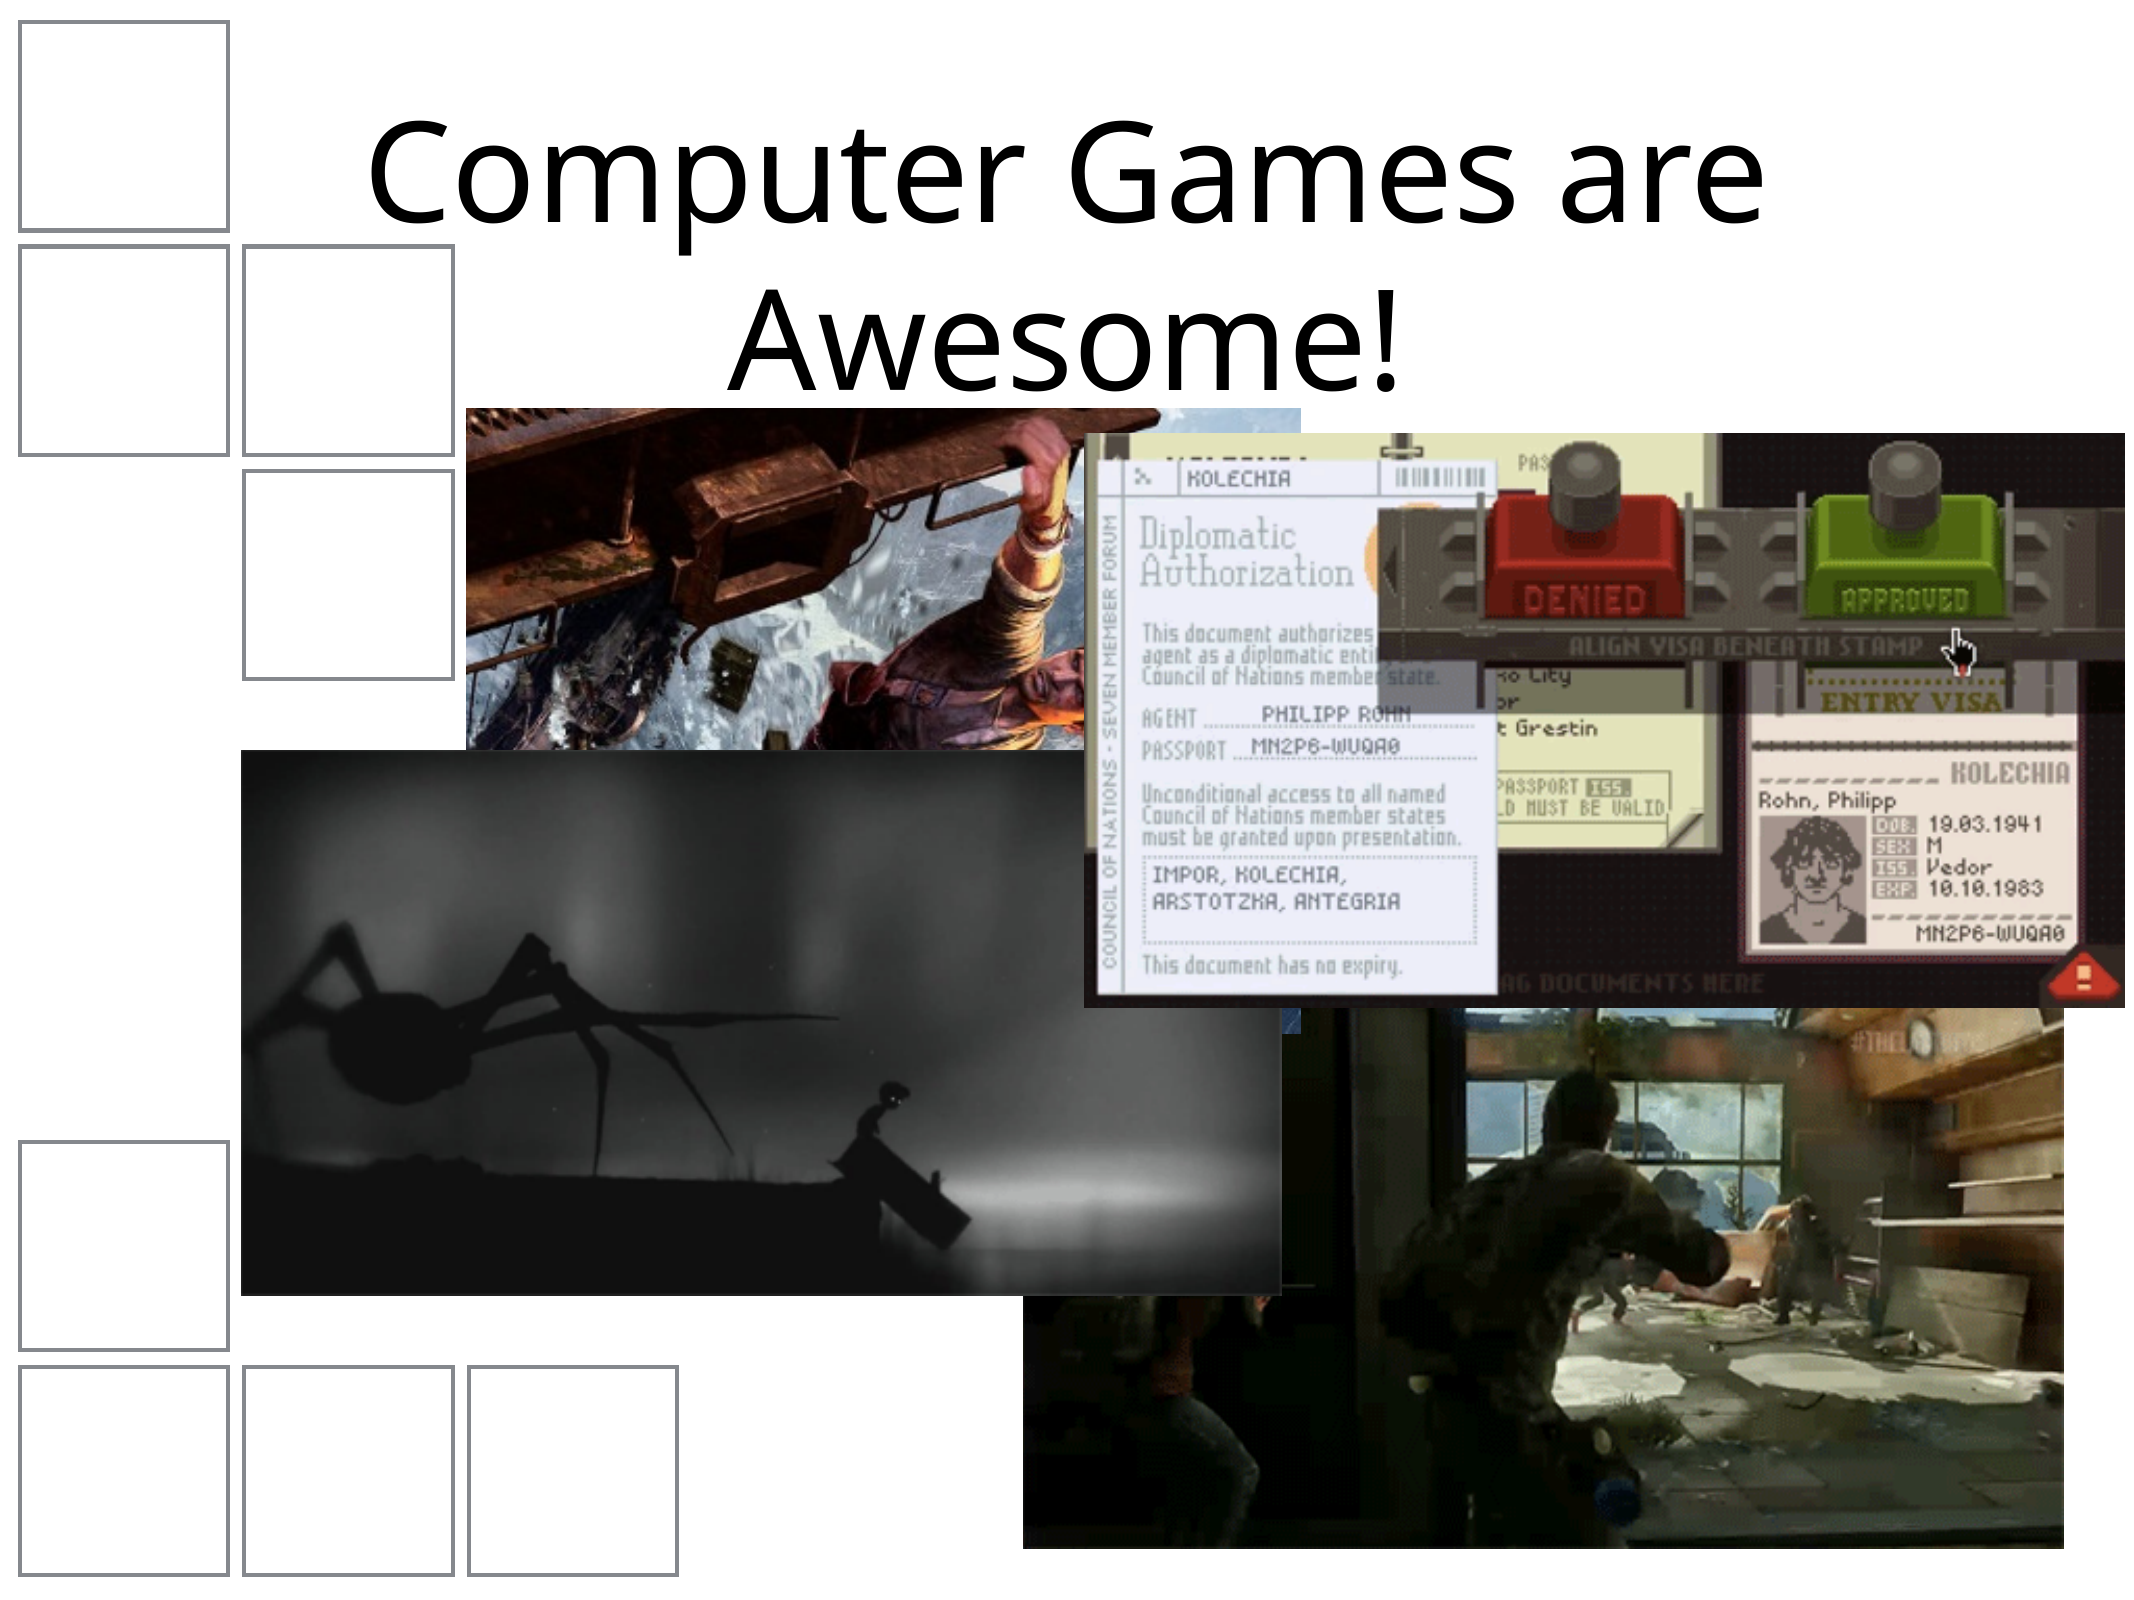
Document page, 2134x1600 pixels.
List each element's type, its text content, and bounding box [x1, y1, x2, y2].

text_box [468, 1367, 678, 1576]
picture [466, 407, 1301, 749]
text_box [244, 1367, 453, 1576]
title Computer Games are Awesome! [155, 72, 1978, 428]
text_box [1022, 1014, 2065, 1550]
picture [1283, 1009, 1301, 1034]
text_box [244, 246, 453, 455]
text_box [19, 1367, 229, 1576]
text_box [19, 246, 229, 455]
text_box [1083, 432, 2127, 1009]
text_box [244, 470, 453, 680]
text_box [240, 749, 1283, 1297]
text_box [19, 1142, 229, 1351]
text_box [19, 22, 229, 231]
